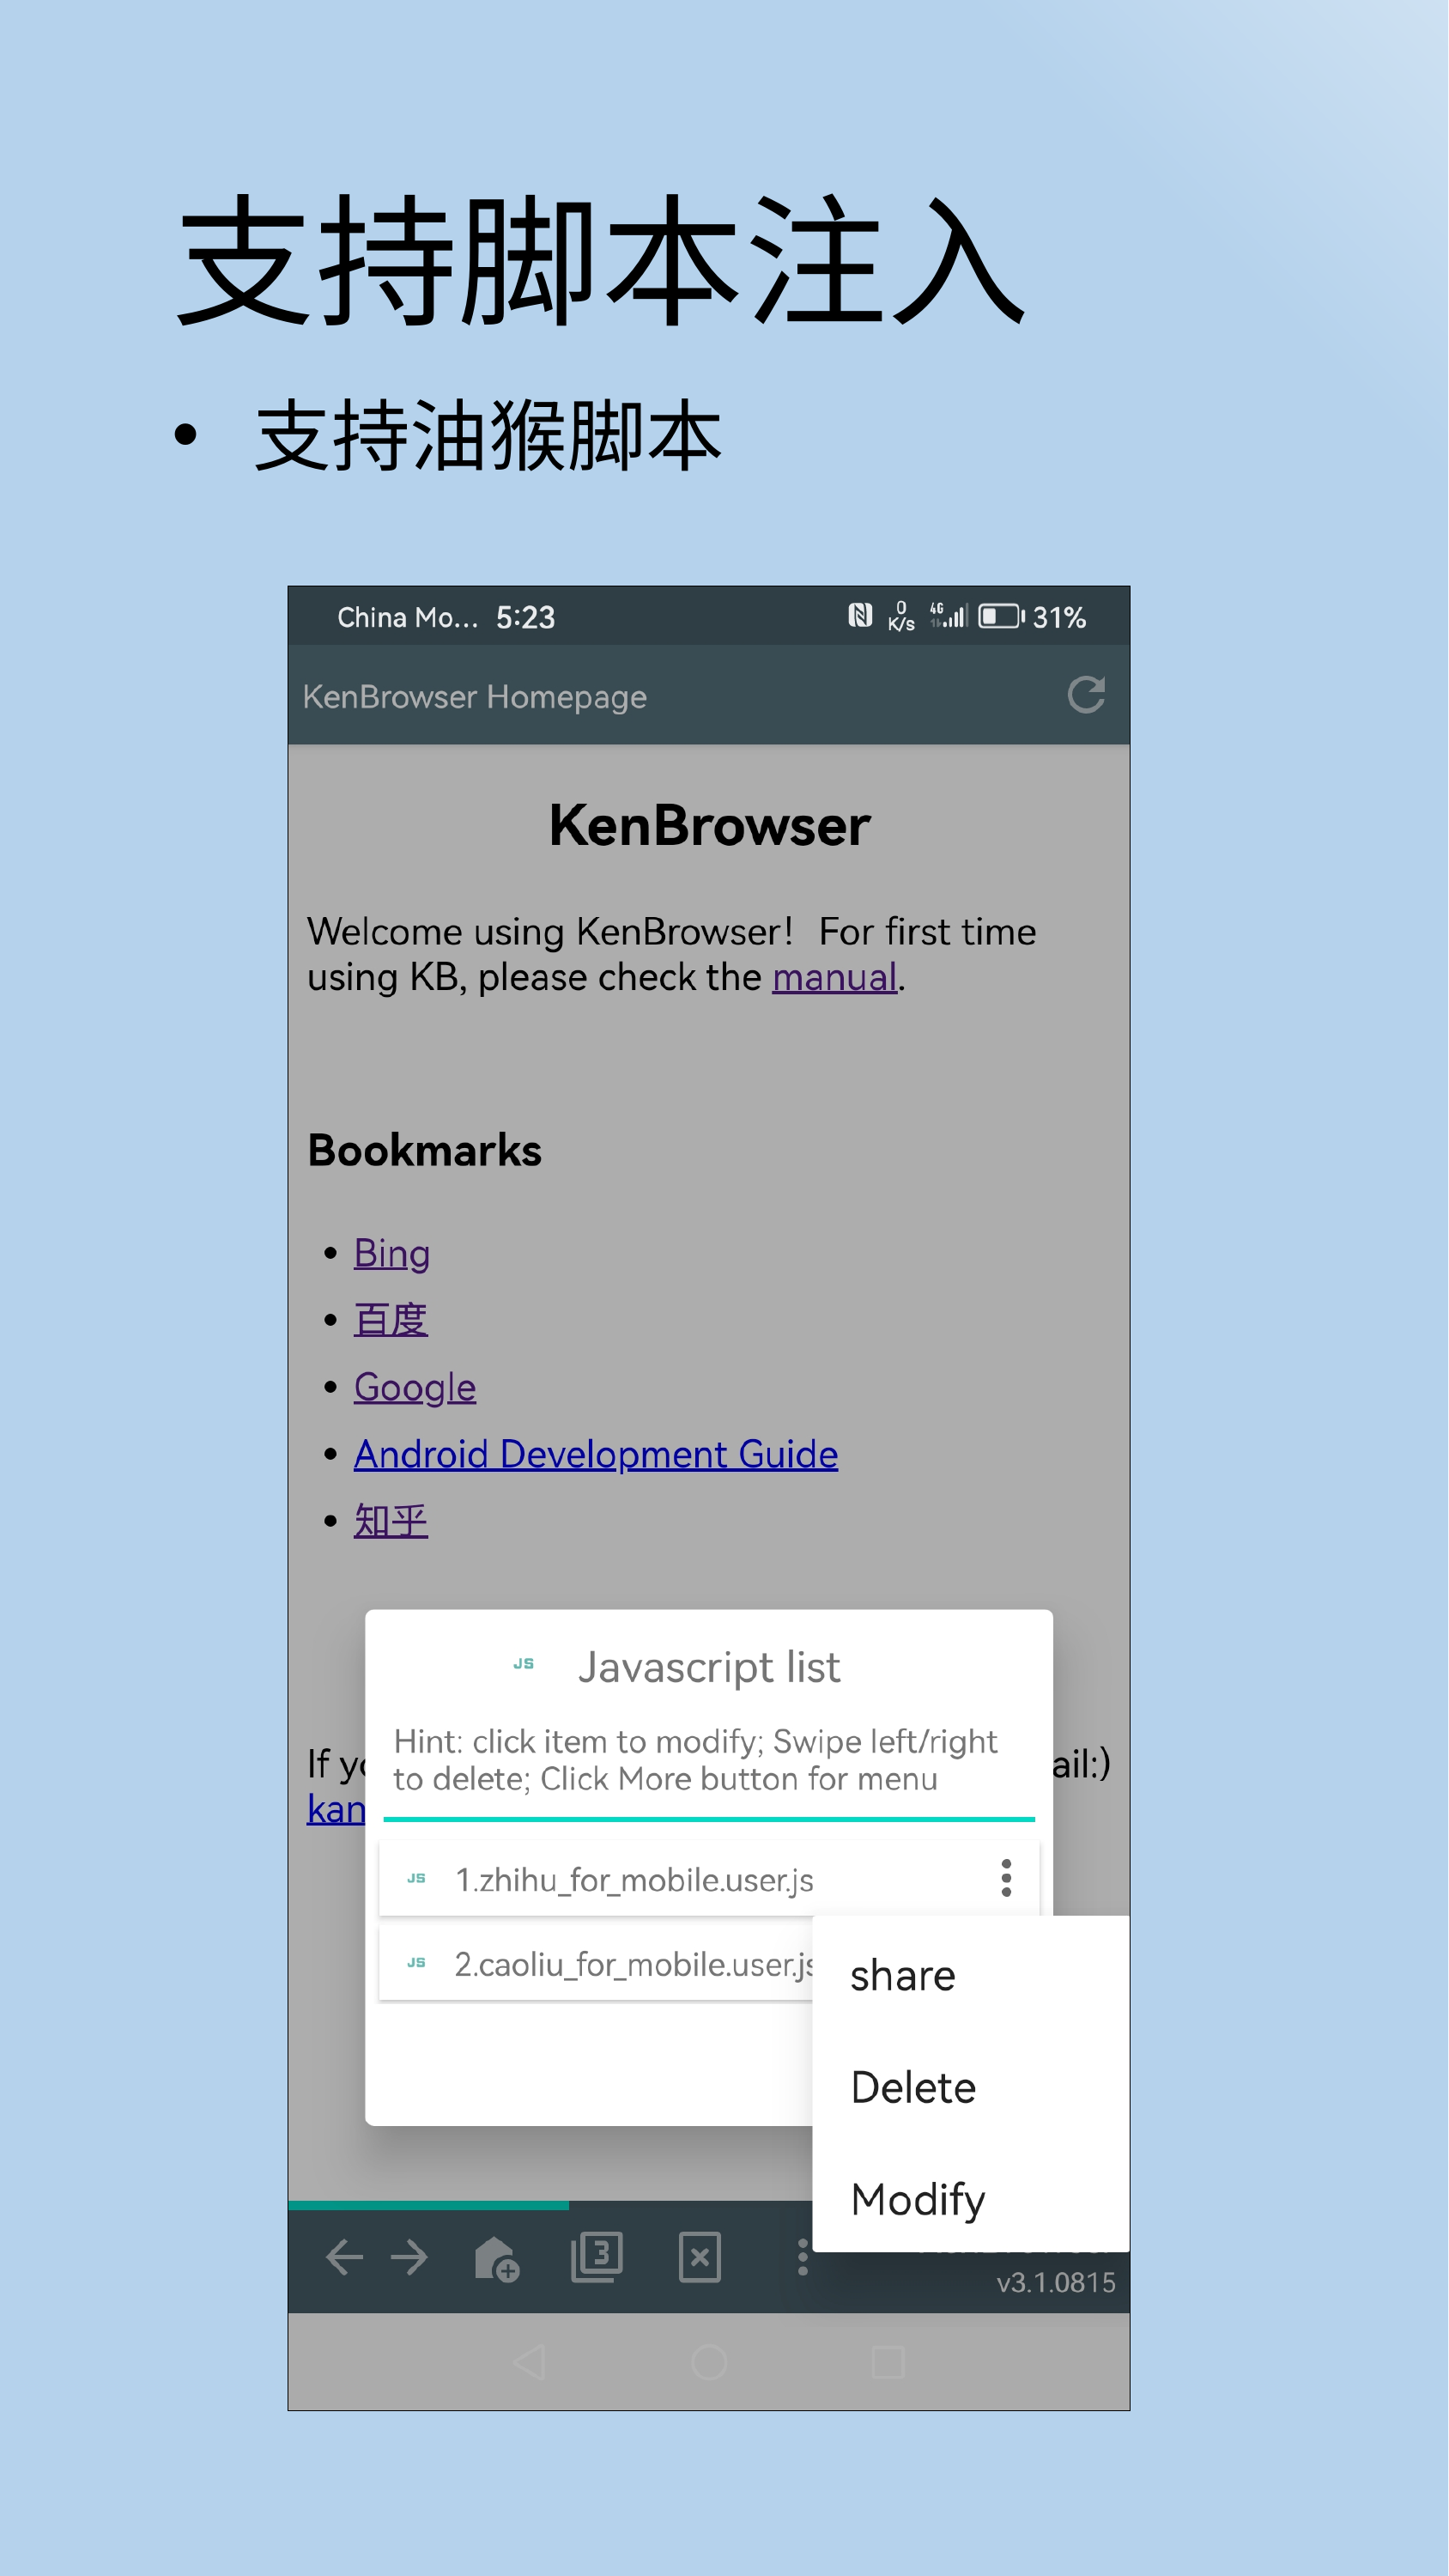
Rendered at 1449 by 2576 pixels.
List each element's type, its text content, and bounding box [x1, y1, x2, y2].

text_box 支持脚本注入 支持油猴脚本 [159, 165, 1391, 488]
picture [288, 585, 1131, 2411]
